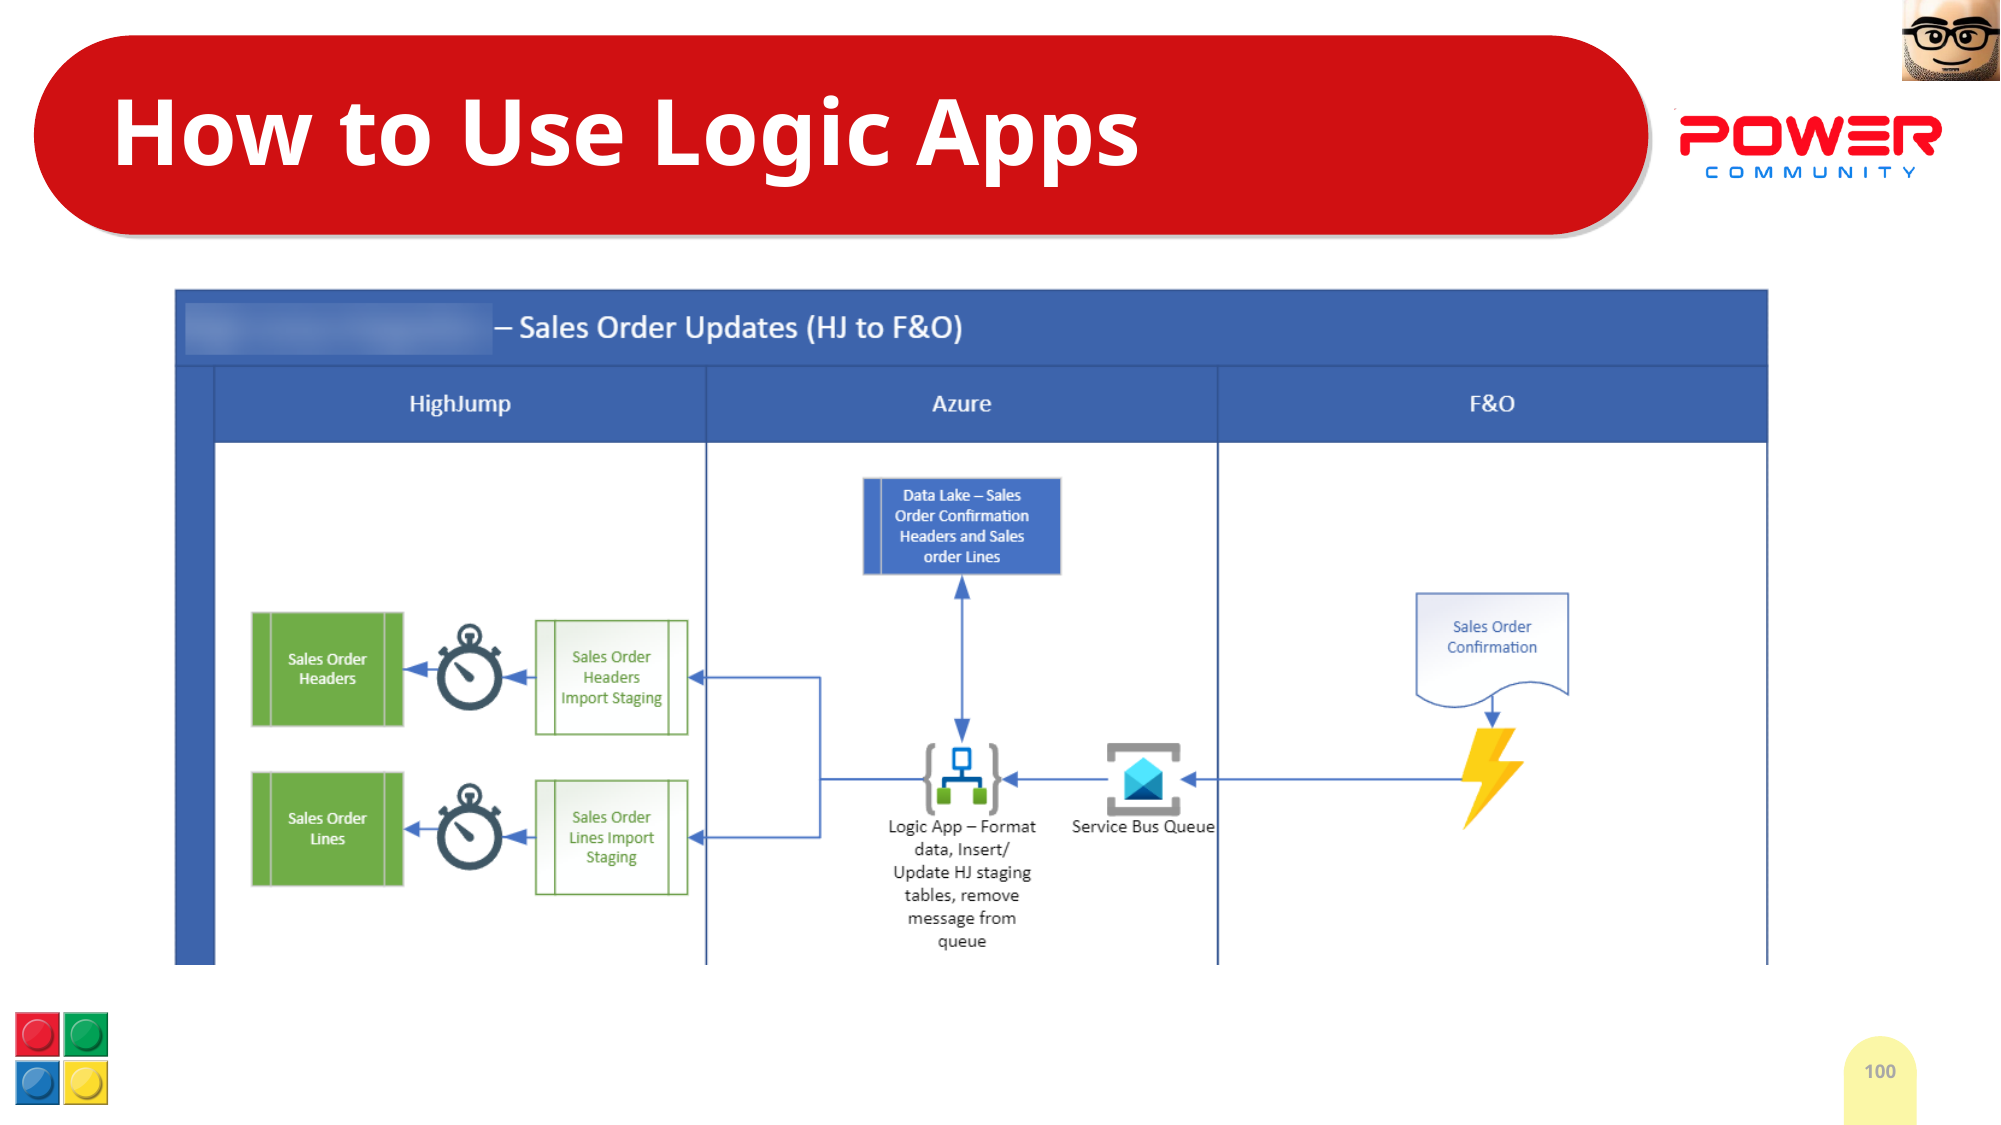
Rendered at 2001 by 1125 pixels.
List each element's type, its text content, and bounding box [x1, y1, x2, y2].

text_box [32, 34, 1650, 236]
picture [165, 279, 1788, 965]
picture [1902, 0, 2000, 81]
slide_number 100 [1853, 1042, 1908, 1103]
text_box How to Use Logic Apps [110, 66, 1328, 192]
picture [1668, 93, 1948, 192]
picture [12, 1009, 111, 1109]
